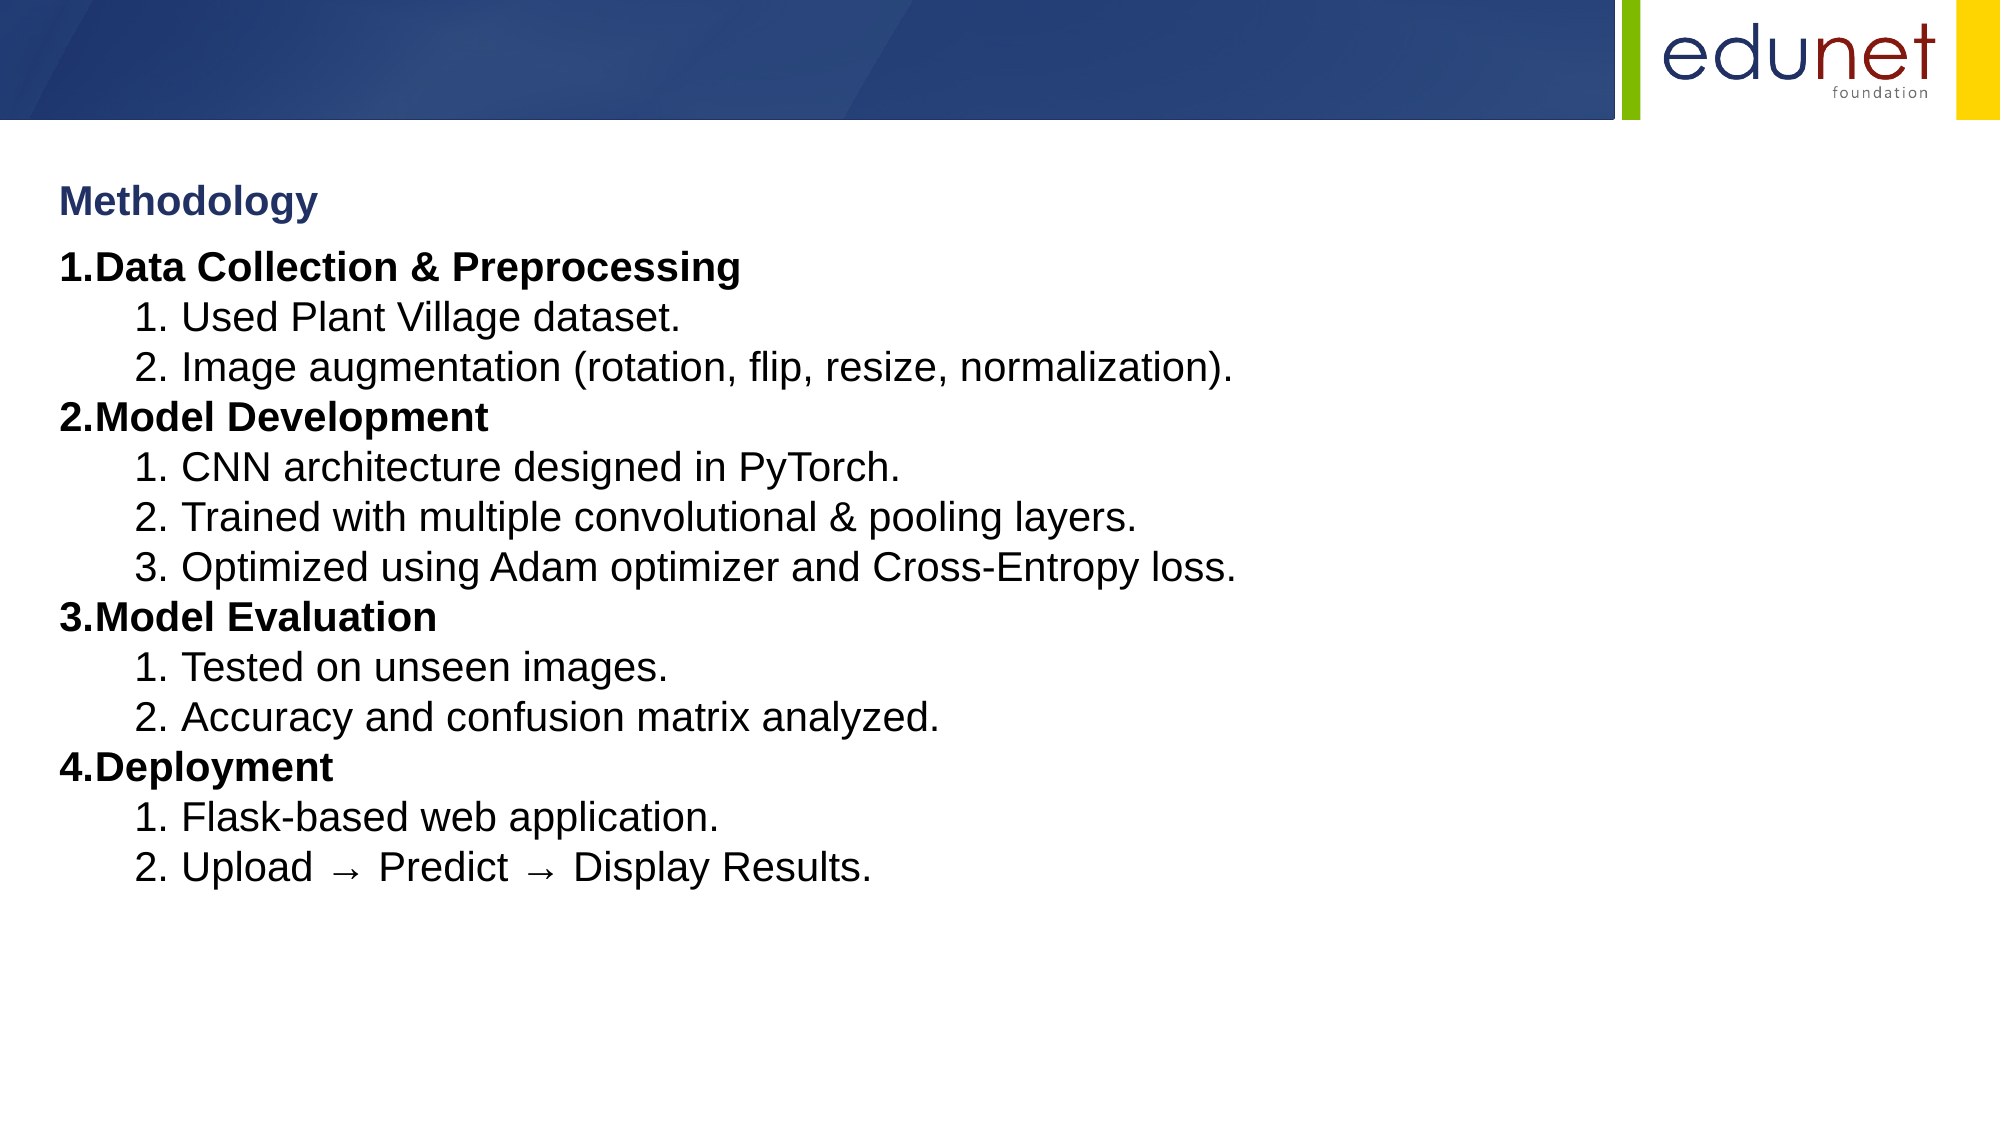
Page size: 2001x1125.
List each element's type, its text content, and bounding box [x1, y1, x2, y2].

picture [1652, 12, 1948, 108]
text_box Data Collection & Preprocessing Used Plant Village dataset. Image augmentation (rotation, flip, resize, normalization). Model Development CNN architecture designed in PyTorch. Trained with multiple convolutional & pooling layers. Optimized using Adam optimizer and Cross-Entropy loss. Model Evaluation Tested on unseen images. Accuracy and confusion matrix analyzed. Deployment Flask-based web application. Upload → Predict → Display Results. [44, 232, 1436, 898]
text_box Methodology [43, 166, 1045, 232]
